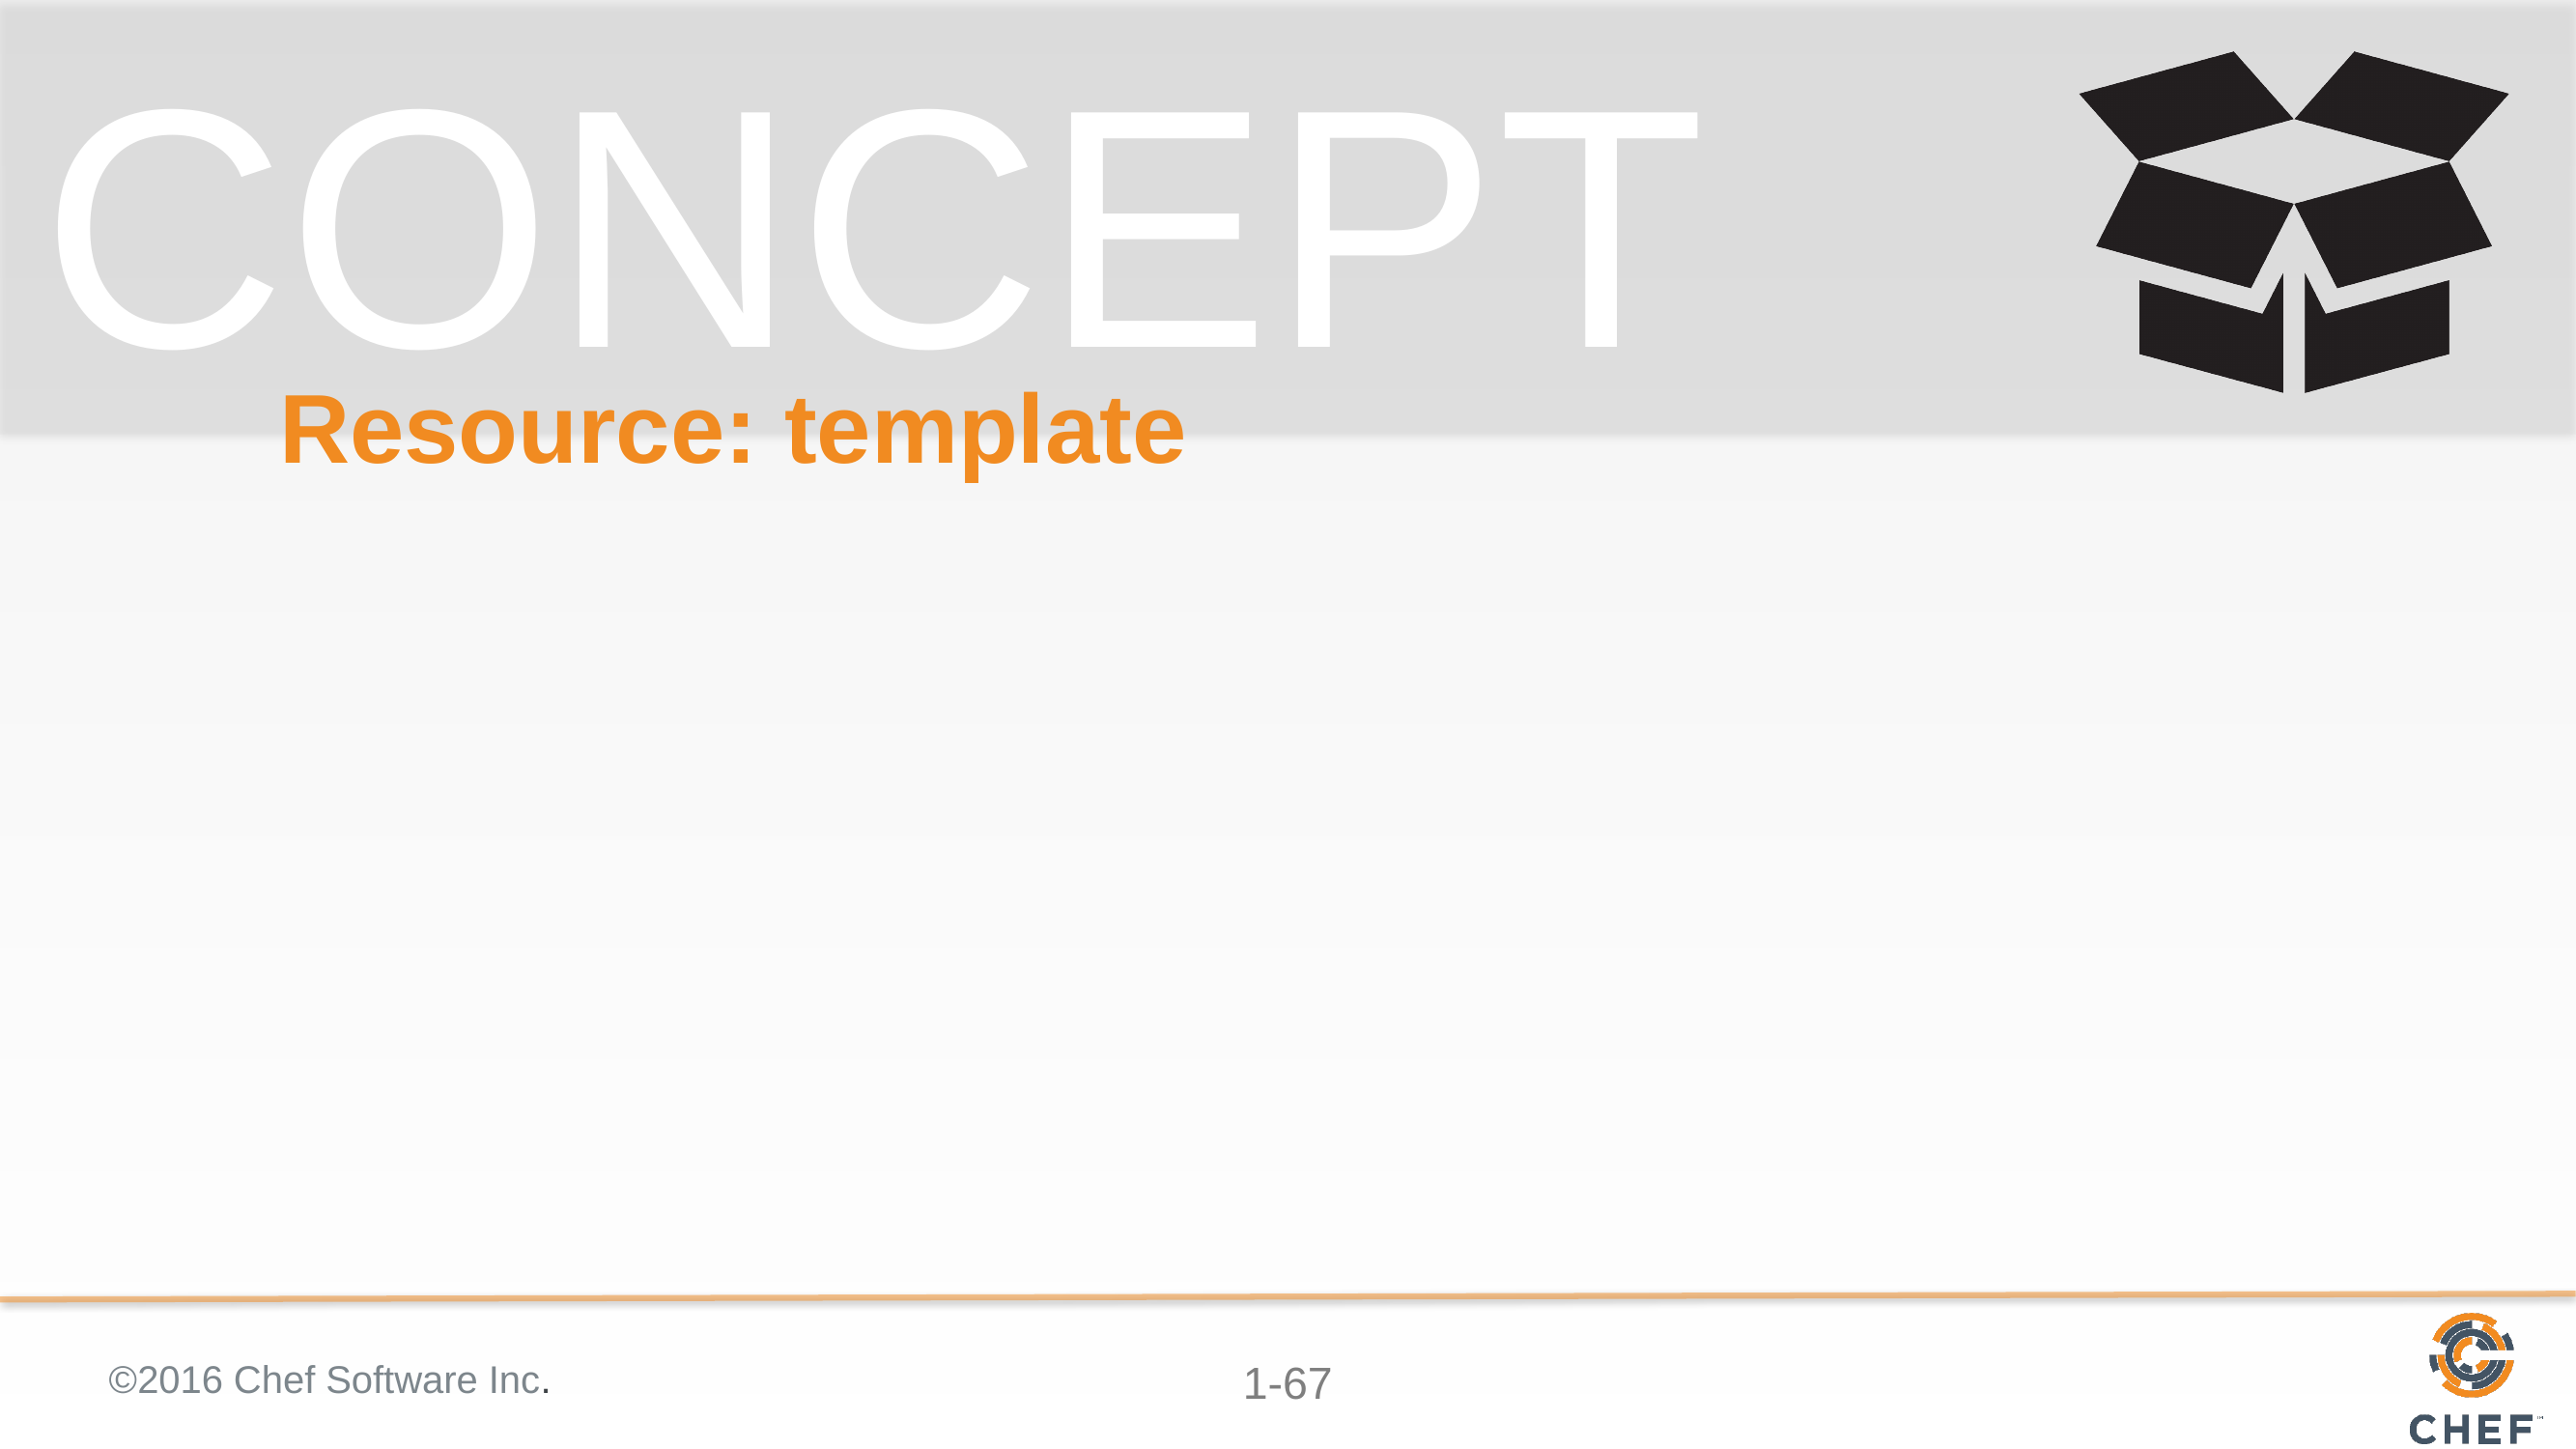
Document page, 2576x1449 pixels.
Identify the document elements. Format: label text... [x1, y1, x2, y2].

title Resource: template [265, 363, 2217, 499]
picture [2399, 1297, 2551, 1449]
picture [2079, 51, 2509, 399]
